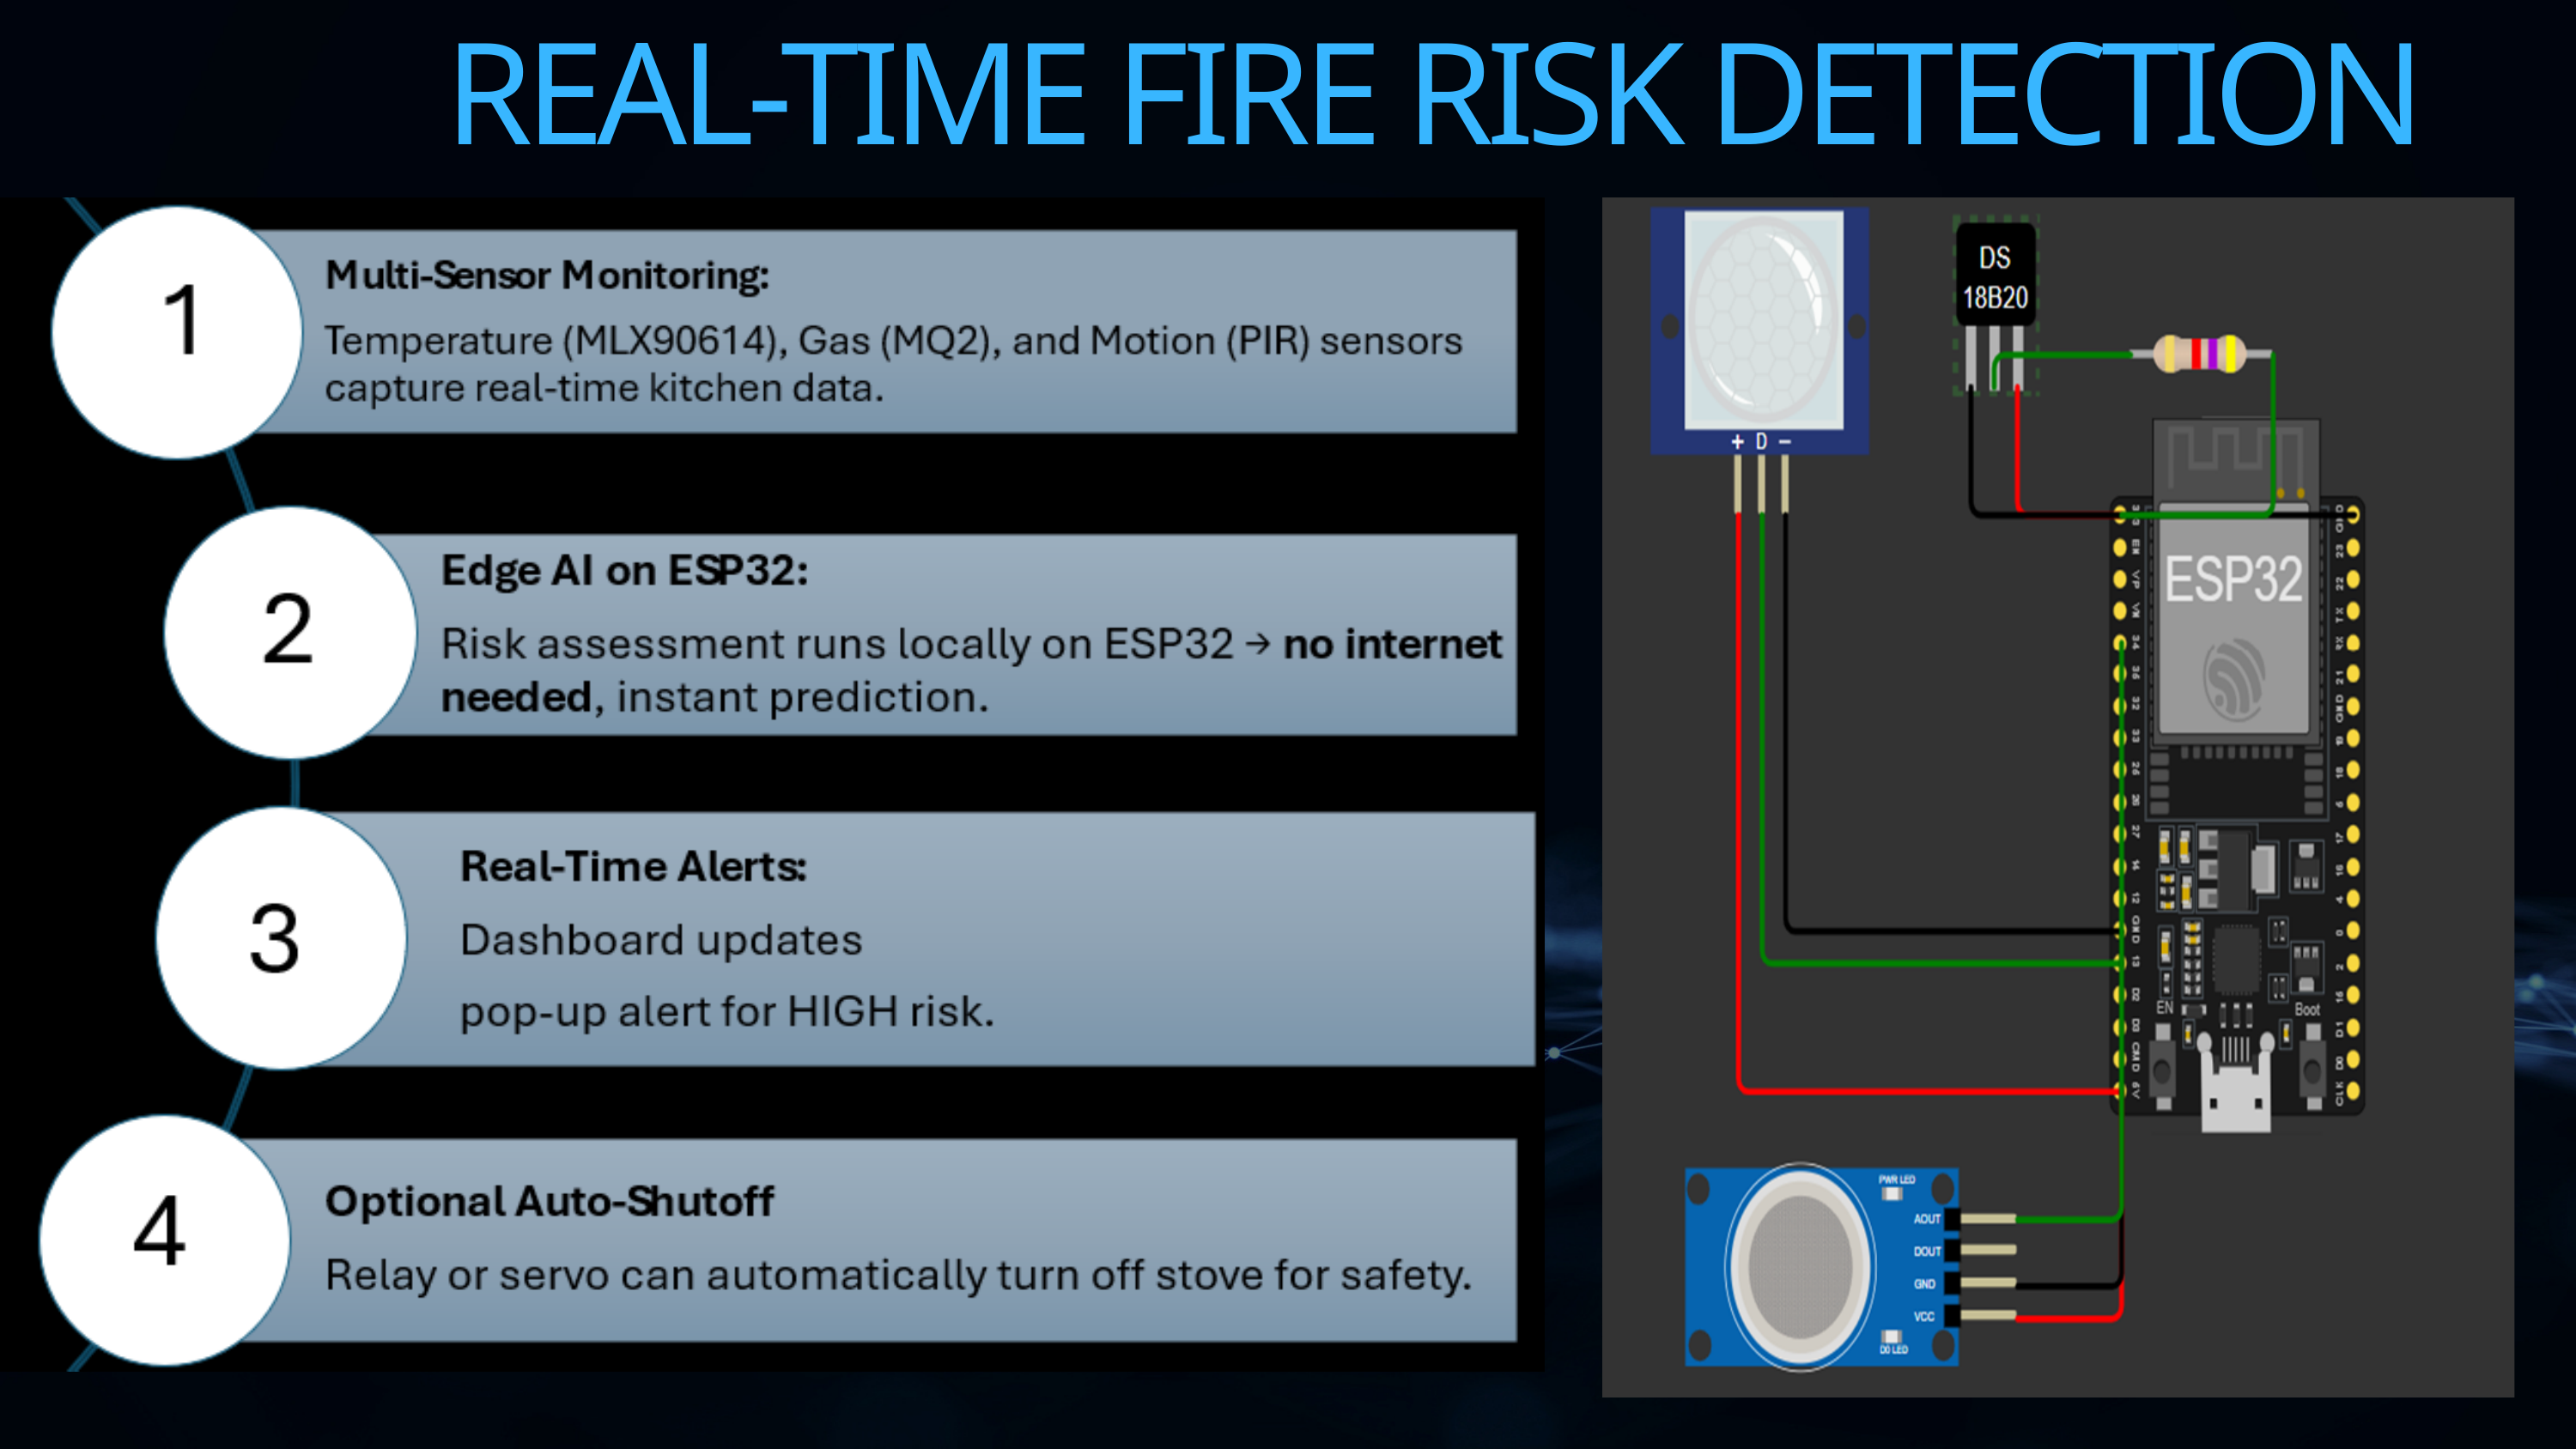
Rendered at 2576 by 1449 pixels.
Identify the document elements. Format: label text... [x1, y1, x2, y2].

text_box [0, 0, 2576, 1449]
text_box [0, 197, 1545, 1372]
text_box REAL-TIME FIRE RISK DETECTION [445, 0, 2576, 173]
text_box [1602, 197, 2515, 1397]
